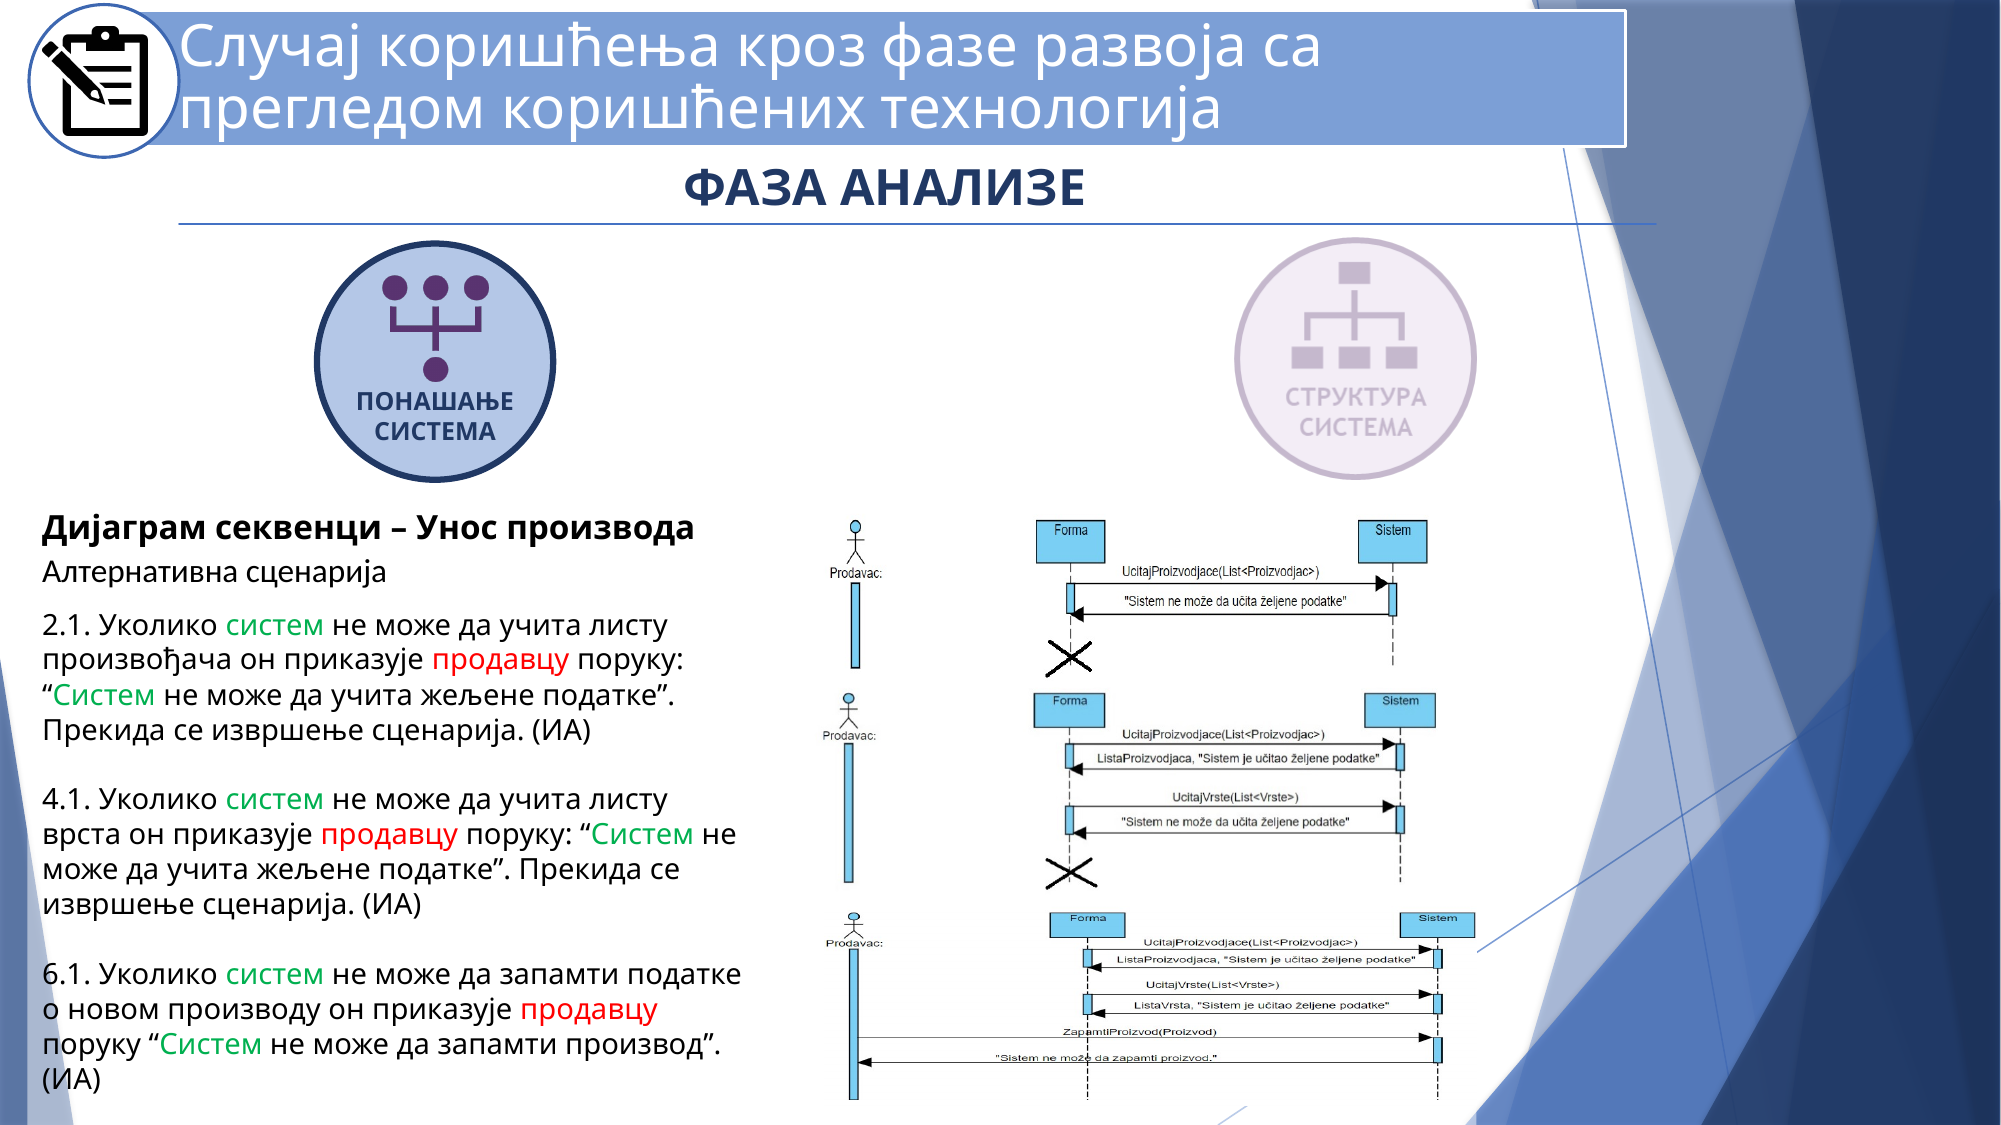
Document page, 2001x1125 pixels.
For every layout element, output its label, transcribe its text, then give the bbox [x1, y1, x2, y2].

picture [359, 252, 511, 404]
text_box ПОНАШАЊЕ СИСТЕМА [315, 273, 555, 482]
text_box [64, 2, 144, 14]
text_box Случај коришћења кроз фазе развоја са прегледом коришћених технологија [136, 9, 1627, 148]
text_box ПОНАШАЊЕ СИСТЕМА [387, 241, 483, 252]
picture [35, 15, 168, 148]
text_box Дијаграм секвенци – Унос производа Алтернативна сценарија 2.1. Уколико систем не може да учита листу произвођача он приказује продавцу поруку: “Систем не може да учита жељене податке”. Прекида се извршење сценарија. (ИА) 4.1. Уколико систем не може да учита листу врста он приказује продавцу поруку: “Систем не може да учита жељене податке”. Прекида се извршење сценарија. (ИА) 6.1. Уколико систем не може да запамти податке о новом производу он приказује продавцу поруку “Систем не може да запамти производ”. (ИА) [27, 499, 1477, 1125]
picture [823, 905, 1477, 1106]
text_box [173, 47, 181, 115]
picture [760, 510, 1532, 902]
picture [1233, 237, 1477, 481]
text_box ФАЗА АНАЛИЗЕ [354, 148, 1417, 222]
